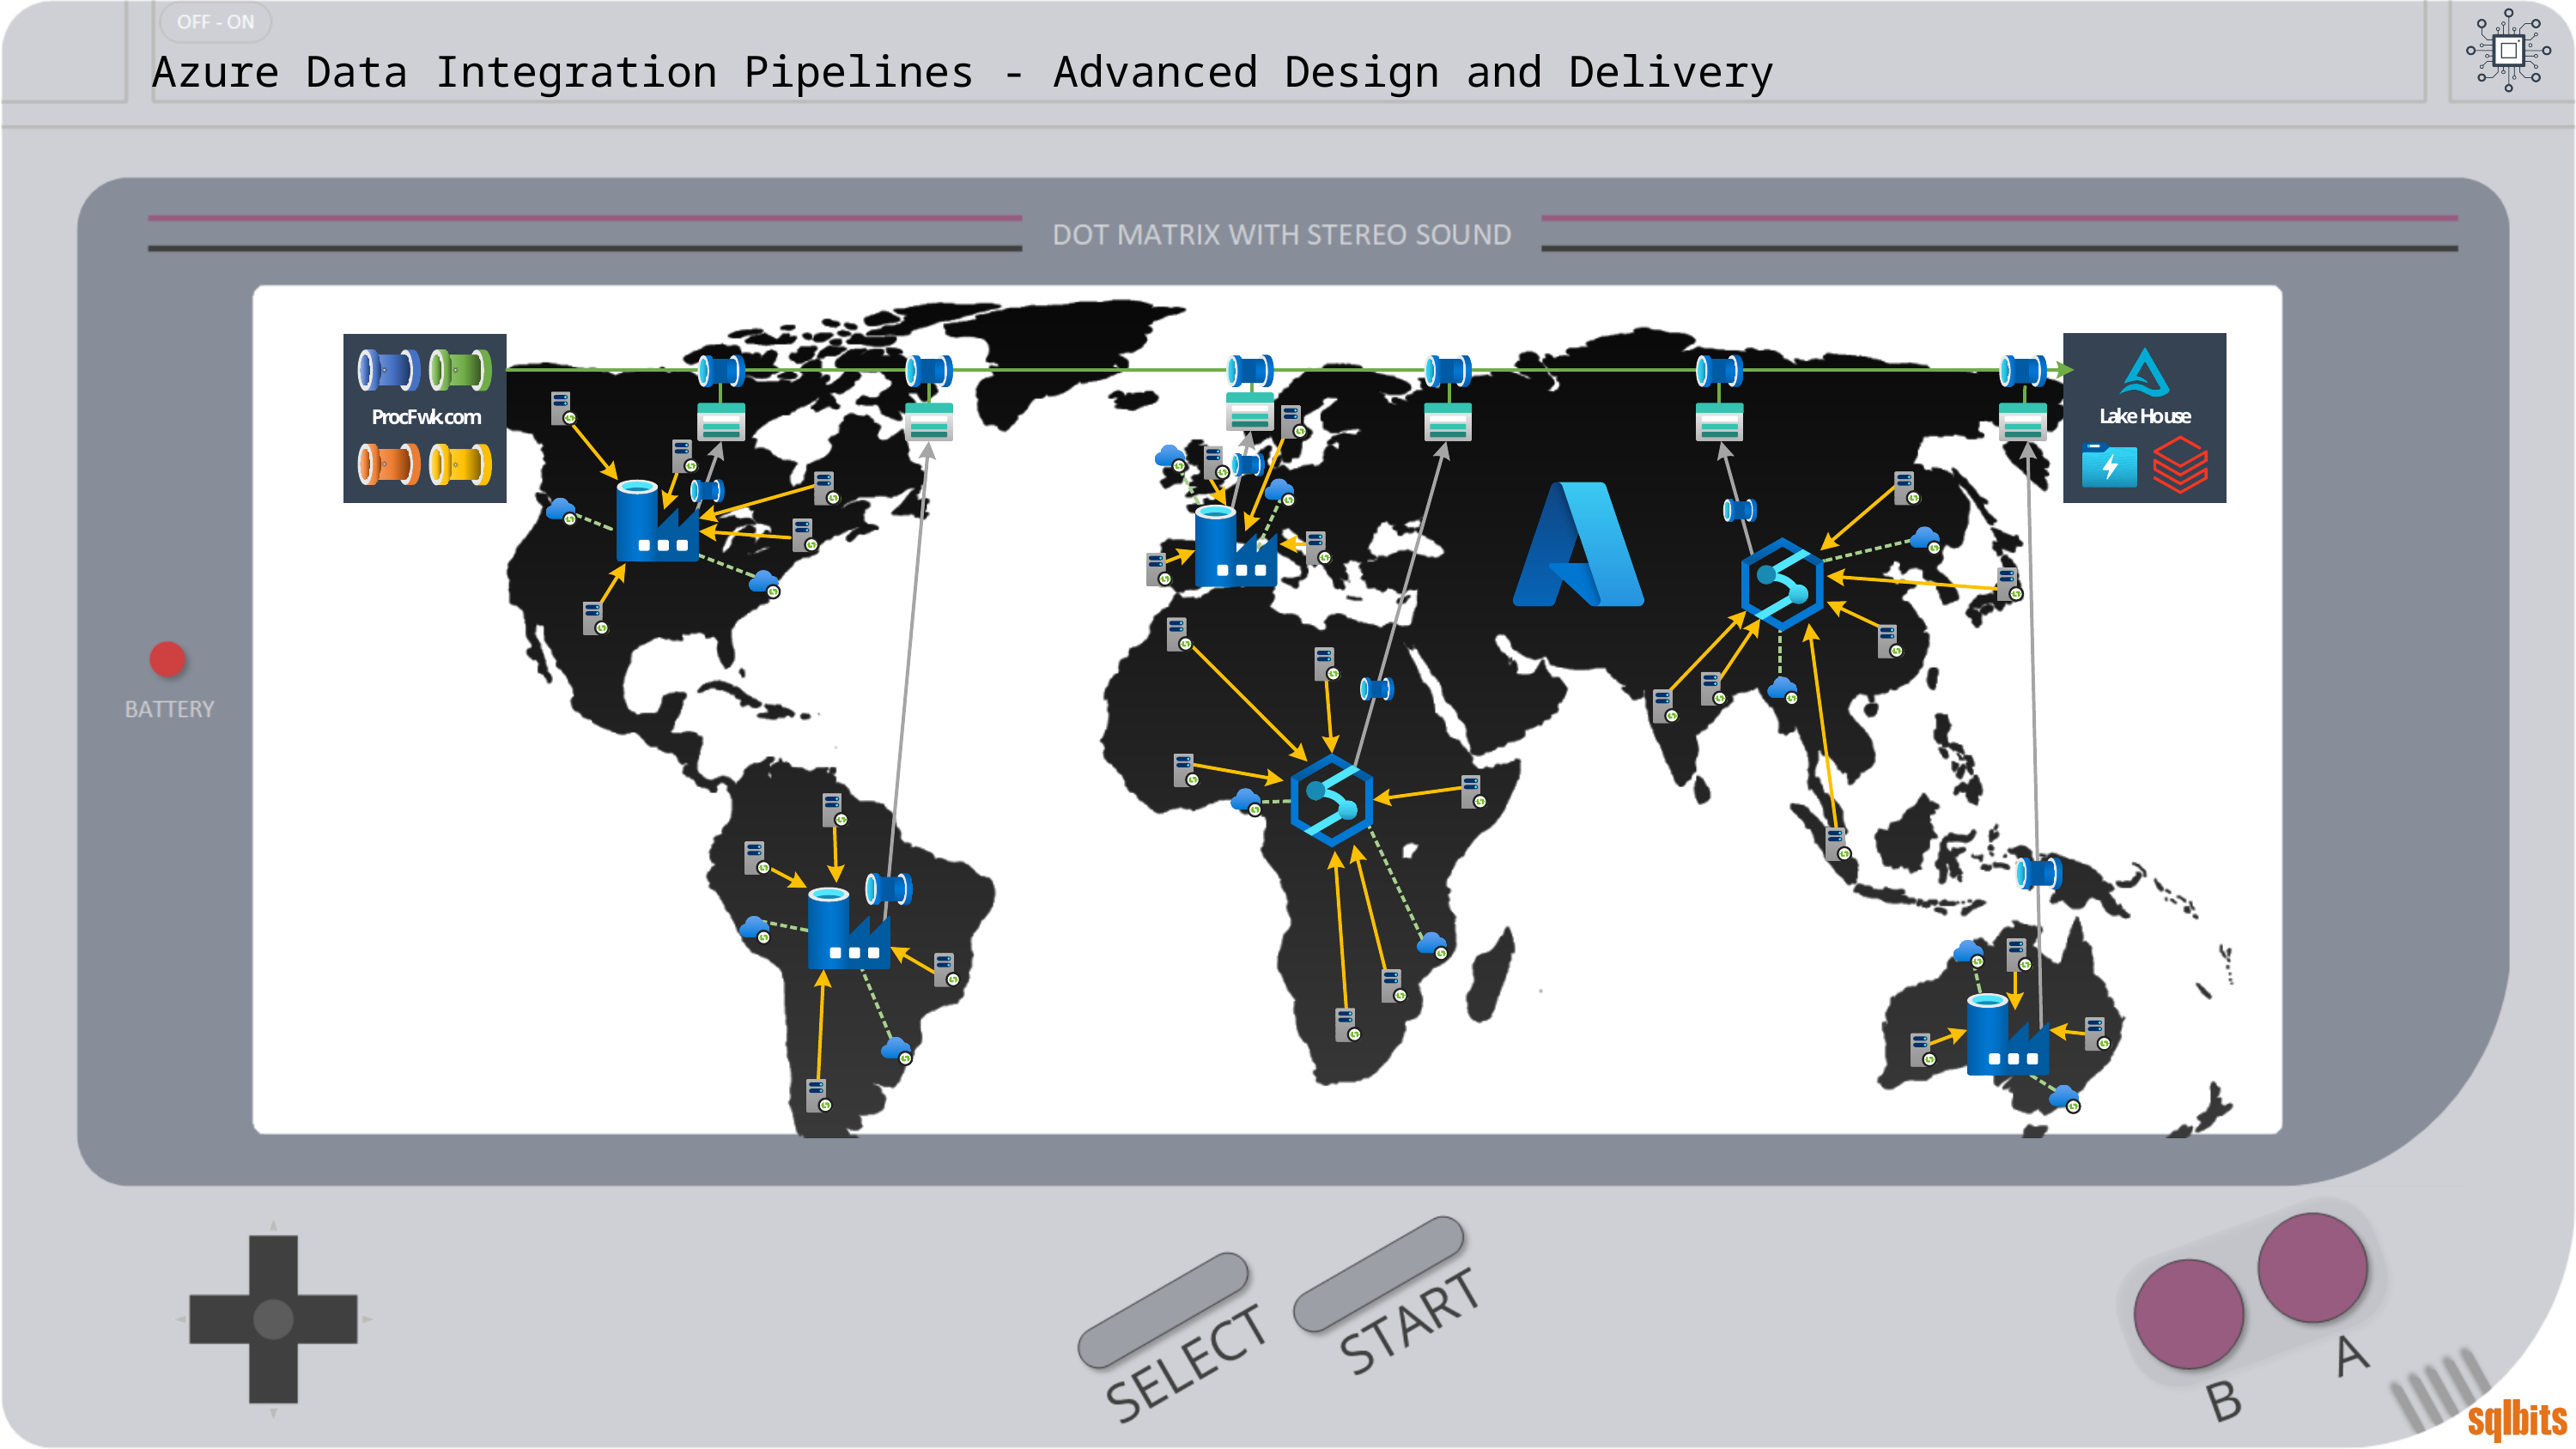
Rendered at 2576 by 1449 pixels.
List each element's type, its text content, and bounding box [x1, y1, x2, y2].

picture [339, 294, 2237, 1139]
picture [2469, 1399, 2567, 1443]
text_box Azure Data Integration Pipelines - Advanced Design and Delivery [138, 38, 1788, 102]
picture [2465, 7, 2553, 94]
